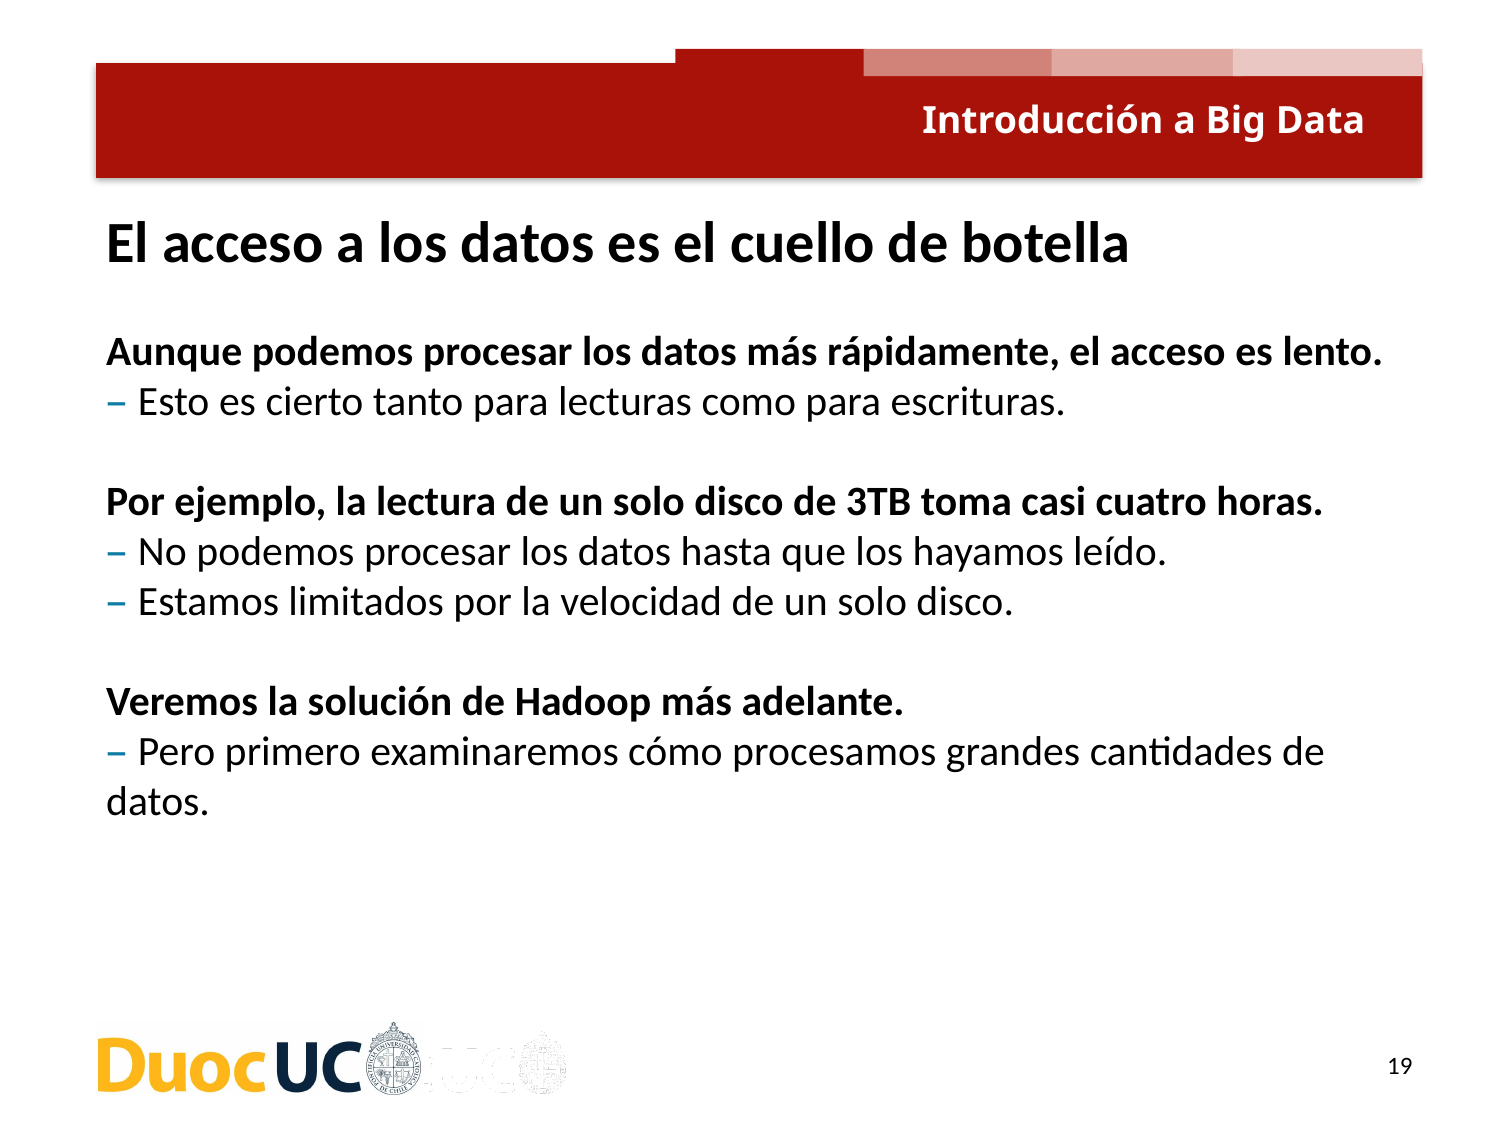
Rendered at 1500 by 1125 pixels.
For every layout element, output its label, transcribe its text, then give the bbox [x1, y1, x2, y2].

text_box 19 [1077, 1042, 1428, 1103]
text_box Introducción a Big Data [847, 88, 1381, 149]
picture [96, 1021, 566, 1095]
text_box El acceso a los datos es el cuello de botella Aunque podemos procesar los datos más rápidamente, el acceso es lento. – Esto es cierto tanto para lecturas como para escrituras. Por ejemplo, la lectura de un solo disco de 3TB toma casi cuatro horas. – No podemos procesar los datos hasta que los hayamos leído. – Estamos limitados por la velocidad de un solo disco. Veremos la solución de Hadoop más adelante. – Pero primero examinaremos cómo procesamos grandes cantidades de datos. [91, 196, 1425, 832]
